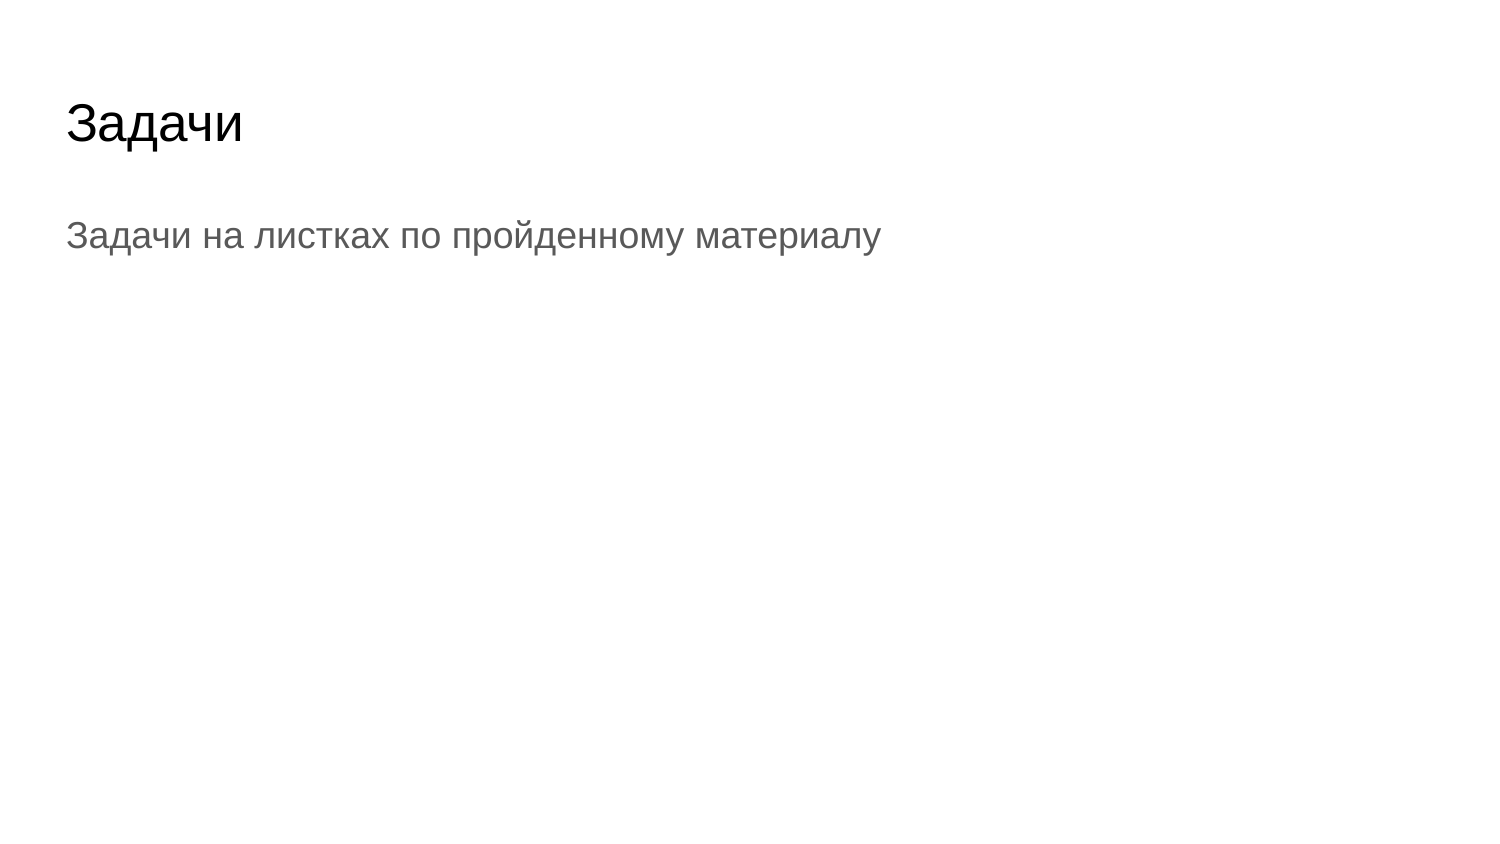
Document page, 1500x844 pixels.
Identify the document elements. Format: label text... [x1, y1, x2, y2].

title Задачи [51, 72, 1449, 167]
list Задачи на листках по пройденному материалу [51, 189, 1449, 750]
